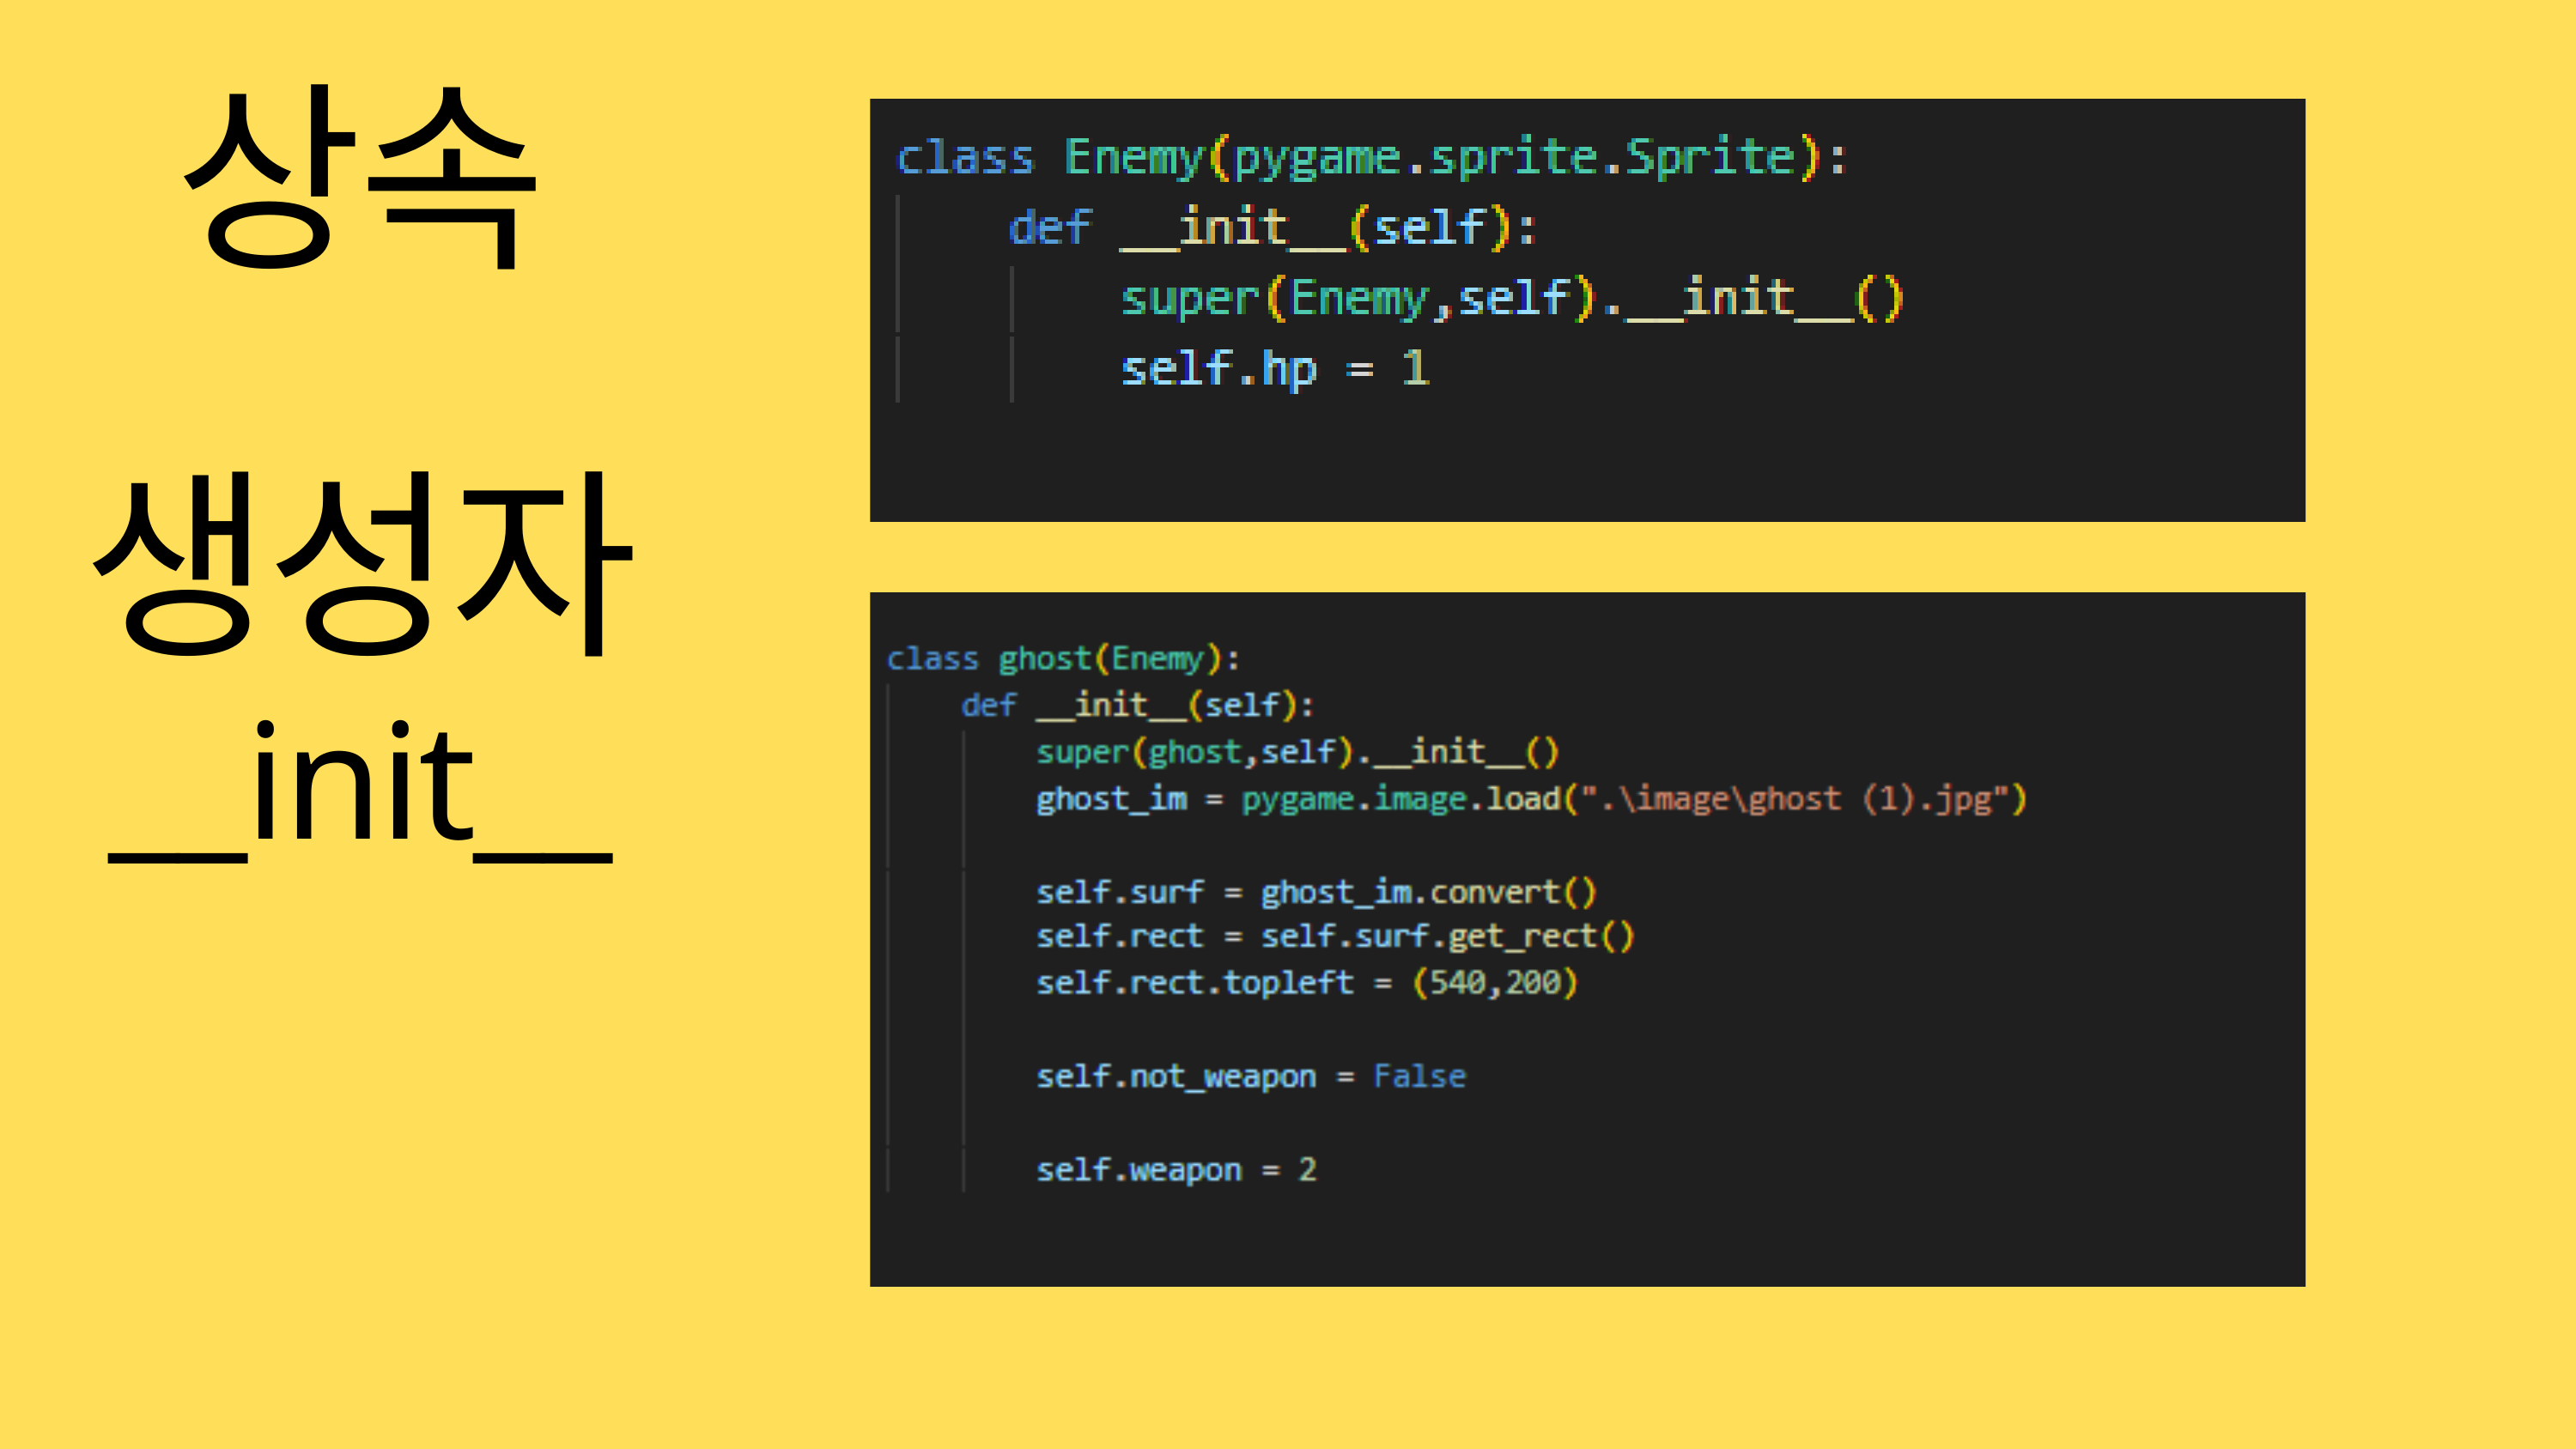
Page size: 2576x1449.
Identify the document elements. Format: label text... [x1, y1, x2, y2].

text_box [870, 592, 2306, 1287]
text_box 상속 [44, 8, 678, 294]
text_box 생성자 [44, 396, 678, 646]
text_box __init__ [44, 646, 678, 872]
text_box [870, 99, 2306, 522]
